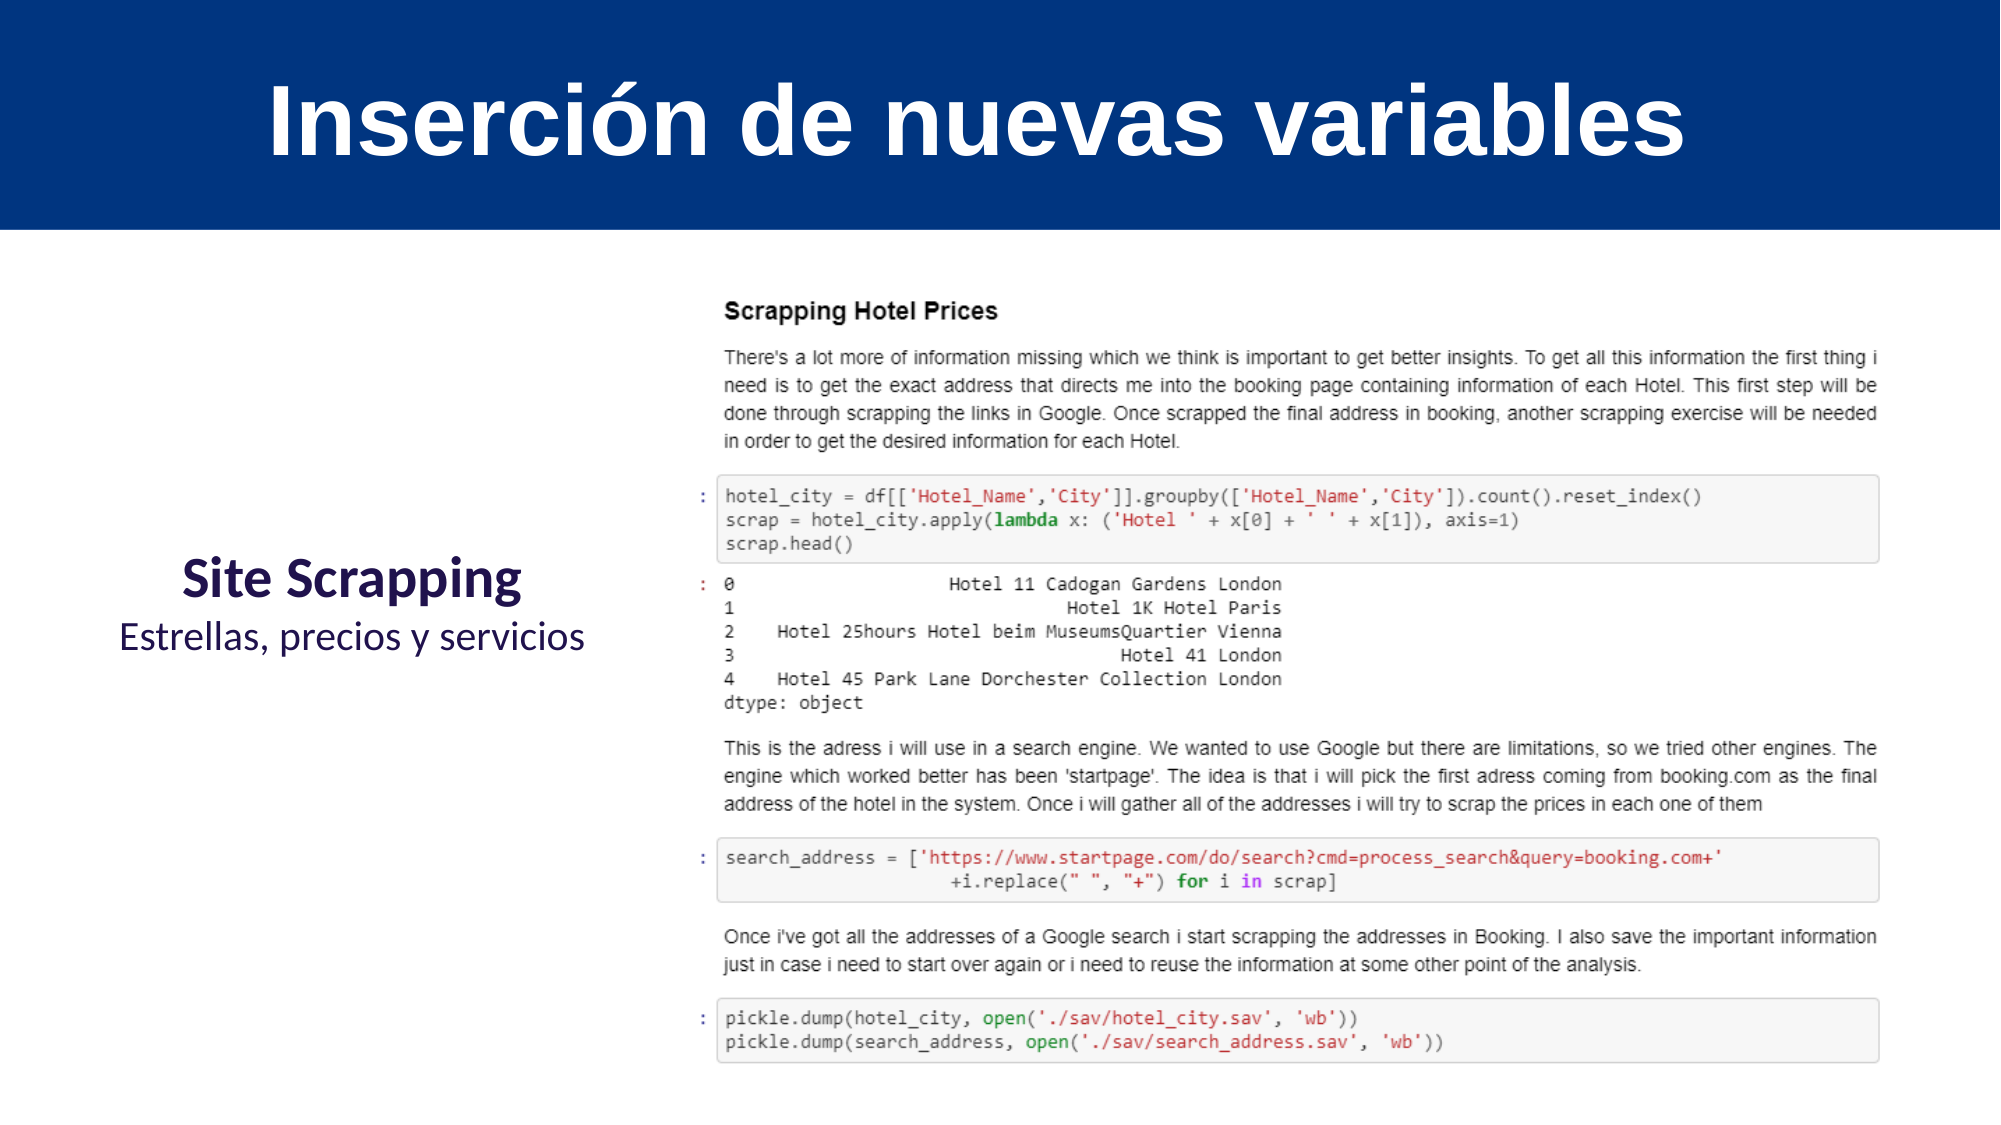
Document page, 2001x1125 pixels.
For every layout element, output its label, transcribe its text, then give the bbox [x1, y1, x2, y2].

text_box Inserción de nuevas variables [240, 48, 1716, 158]
text_box Site Scrapping Estrellas, precios y servicios [49, 523, 655, 784]
picture [700, 282, 1919, 1090]
text_box [0, 0, 2000, 230]
